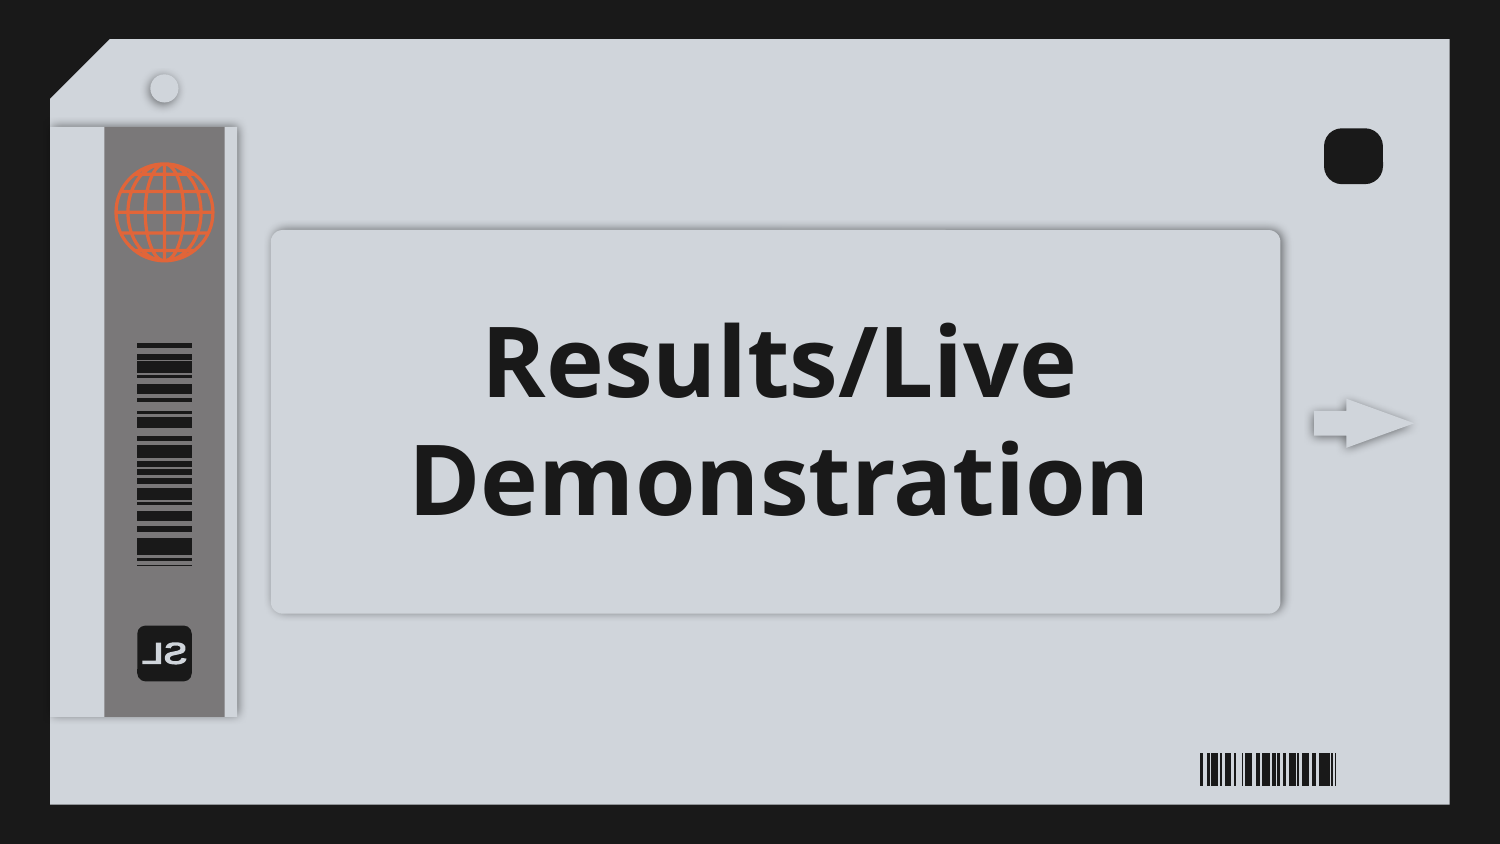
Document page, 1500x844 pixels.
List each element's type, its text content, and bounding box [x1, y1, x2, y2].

title Results/Live Demonstration [280, 238, 1279, 596]
